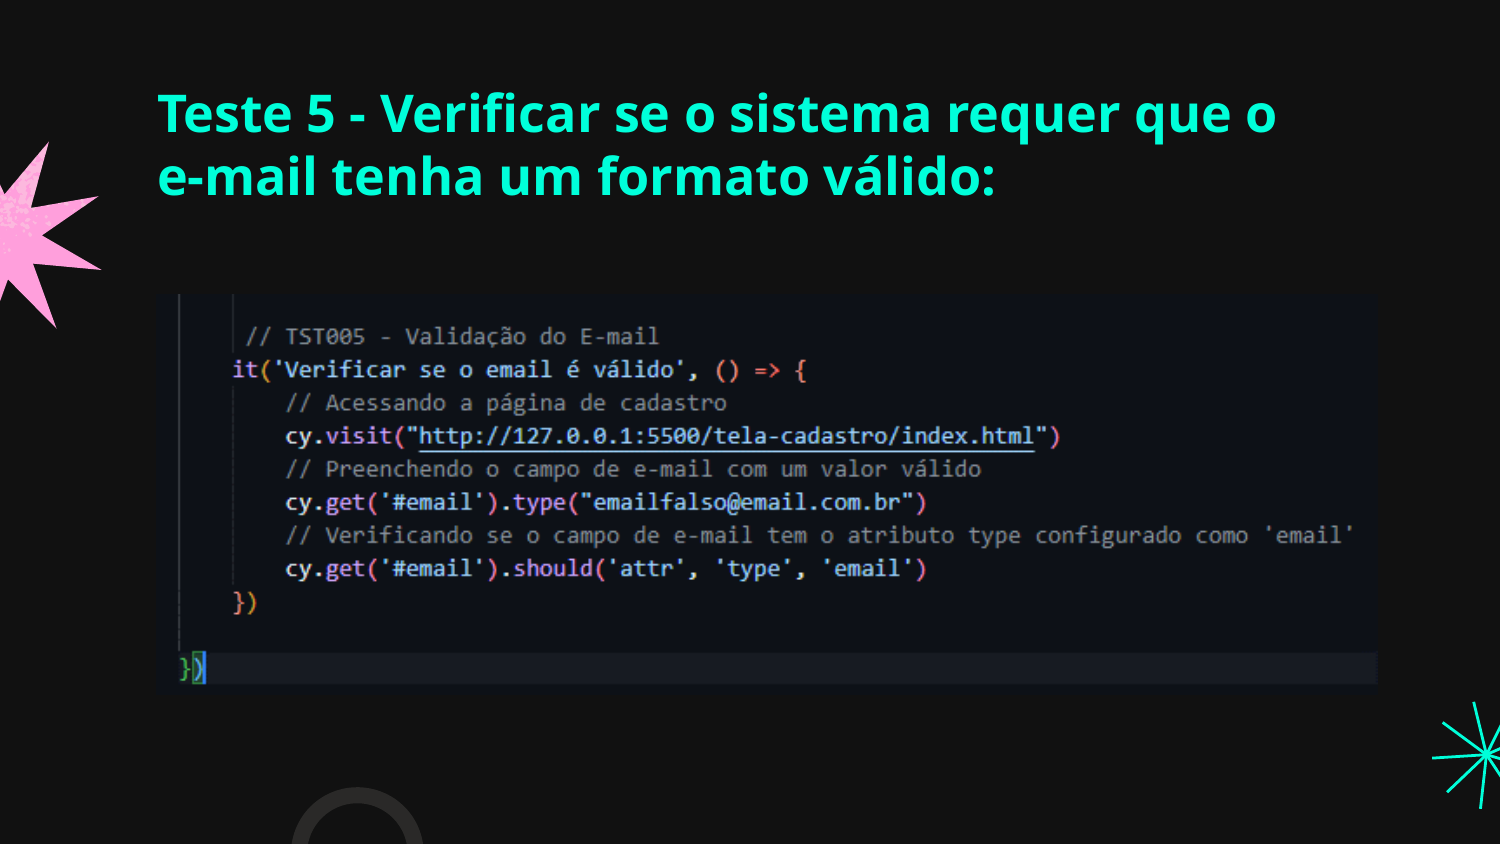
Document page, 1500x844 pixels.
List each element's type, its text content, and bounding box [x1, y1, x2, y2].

picture [155, 294, 1378, 695]
title Teste 5 - Verificar se o sistema requer que o e-mail tenha um formato válido: [142, 65, 1344, 242]
